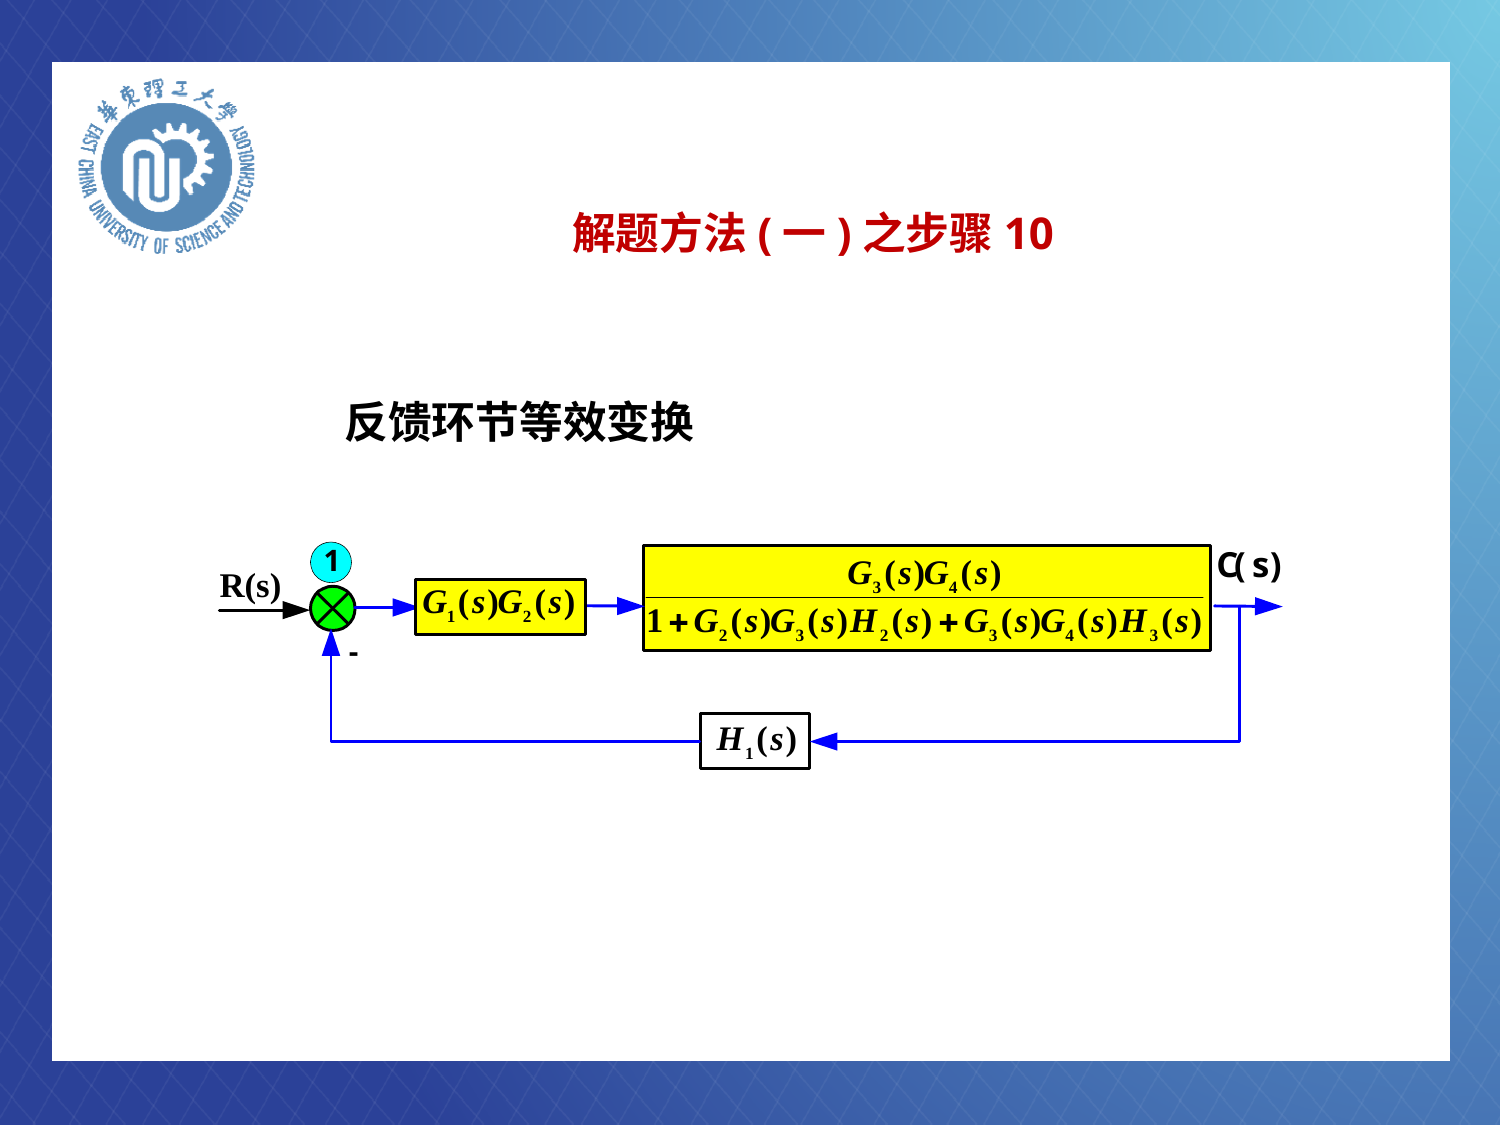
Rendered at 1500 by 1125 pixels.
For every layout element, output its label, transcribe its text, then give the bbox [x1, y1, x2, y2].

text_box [187, 538, 1289, 836]
title 解题方法(一)之步骤10 [380, 184, 1246, 281]
picture [0, 0, 1500, 1125]
list 反馈环节等效变换 [332, 388, 919, 469]
